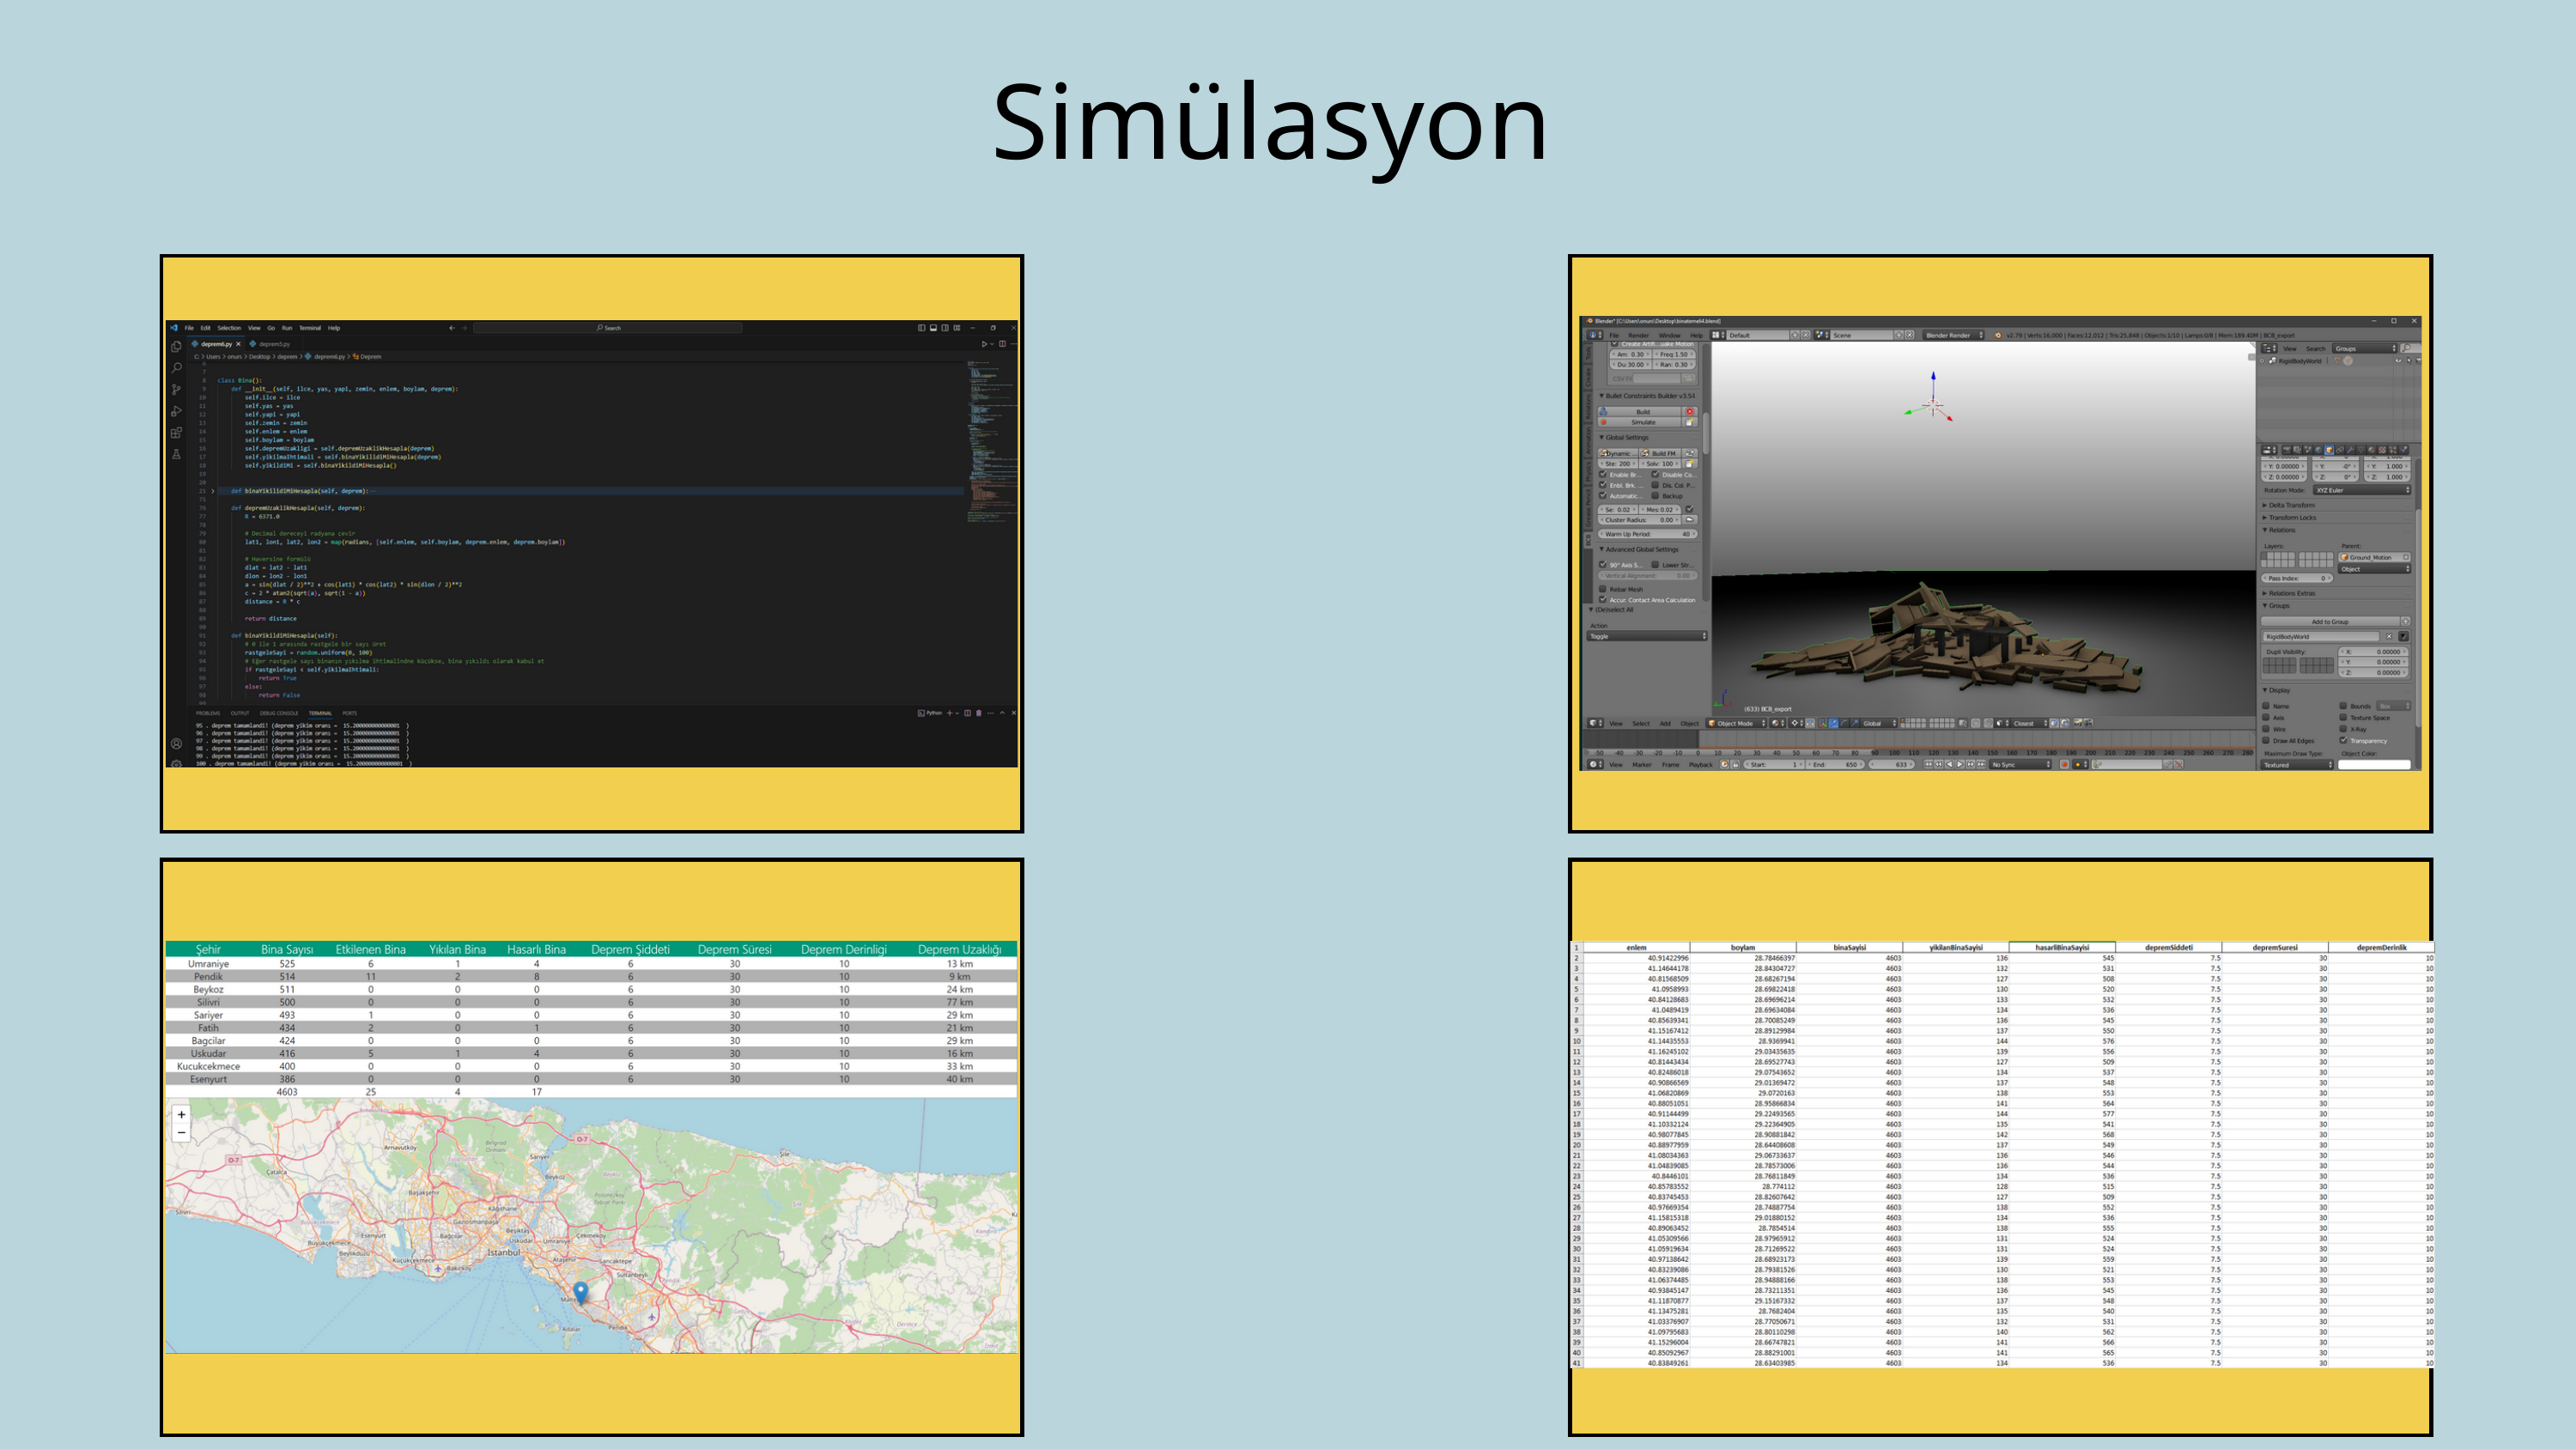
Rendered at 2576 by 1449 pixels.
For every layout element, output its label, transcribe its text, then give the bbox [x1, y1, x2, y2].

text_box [1570, 255, 2432, 833]
text_box Simülasyon [532, 75, 2012, 180]
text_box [161, 255, 1023, 833]
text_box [161, 858, 1023, 1436]
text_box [1570, 858, 2432, 1436]
